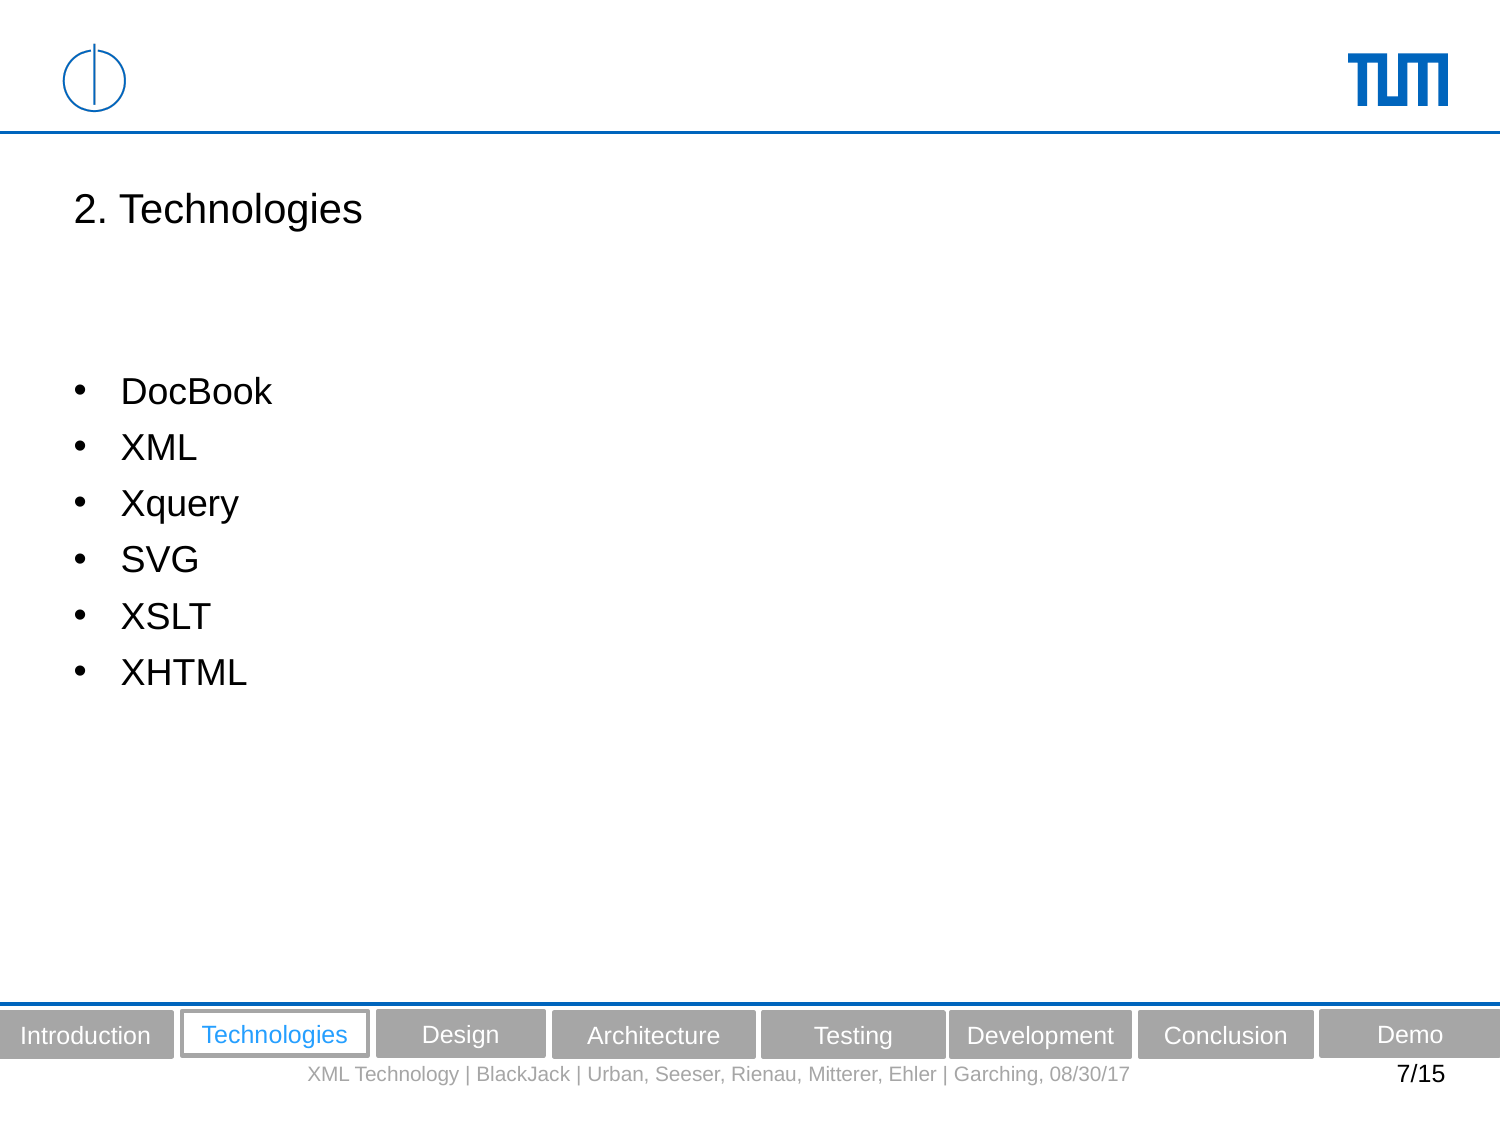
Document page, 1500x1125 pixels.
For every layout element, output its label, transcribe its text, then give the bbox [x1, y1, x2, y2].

text_box Introduction [0, 1010, 174, 1059]
list DocBook XML Xquery SVG XSLT XHTML [58, 246, 1441, 972]
picture [58, 39, 130, 117]
text_box Technologies [180, 1009, 370, 1058]
text_box Testing [761, 1010, 946, 1059]
text_box Demo [1319, 1009, 1500, 1058]
text_box Architecture [552, 1010, 756, 1059]
text_box Development [949, 1010, 1132, 1059]
title 2. Technologies [58, 162, 1278, 222]
text_box Design [376, 1009, 546, 1058]
text_box Conclusion [1138, 1010, 1314, 1059]
footer XML Technology | BlackJack | Urban, Seeser, Rienau, Mitterer, Ehler | Garching, 08/30/17 [164, 1042, 1109, 1103]
slide_number 7/15 [1109, 1042, 1446, 1103]
